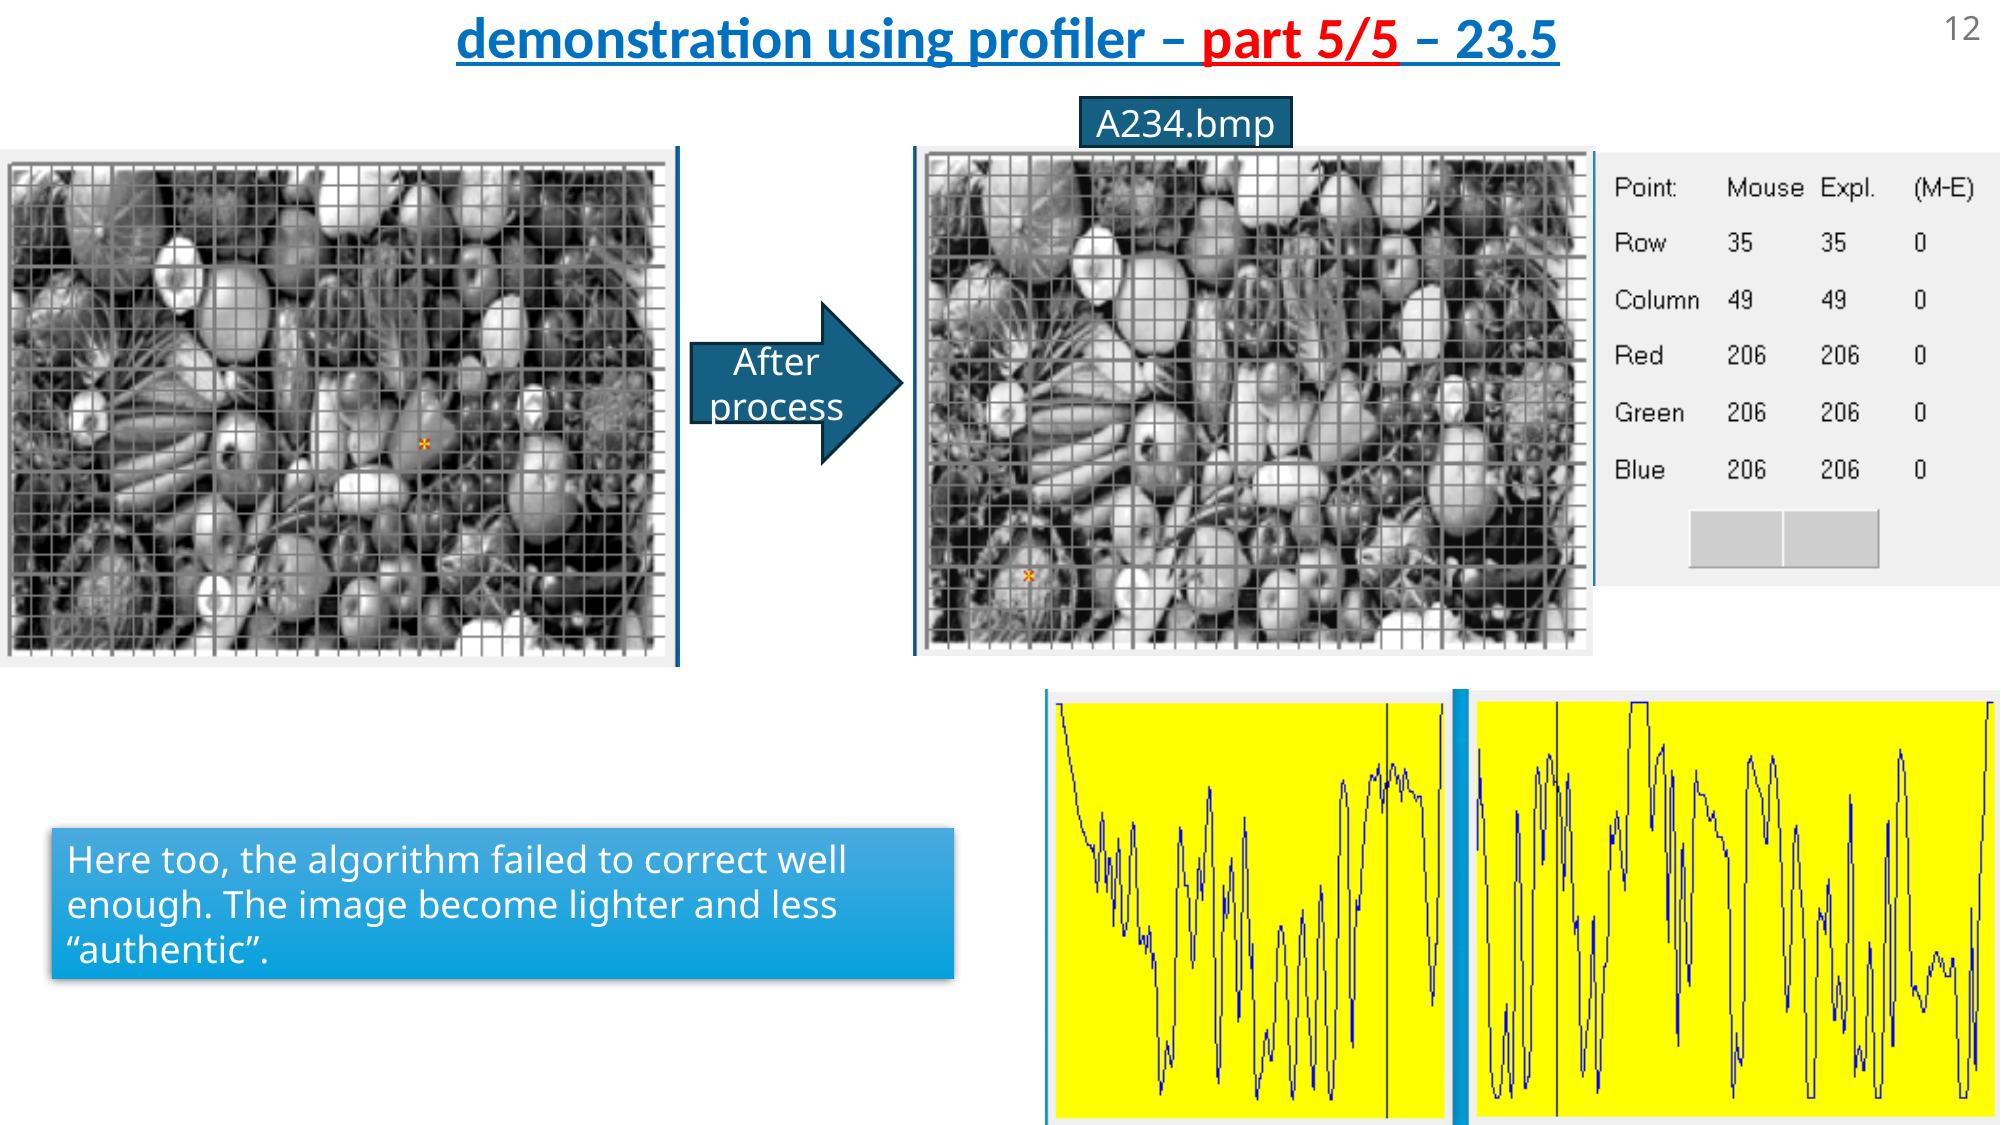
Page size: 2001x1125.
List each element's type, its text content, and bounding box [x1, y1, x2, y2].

picture [0, 146, 681, 668]
picture [1047, 689, 1453, 1125]
picture [1468, 689, 2000, 1125]
text_box 23.5 – demonstration using profiler – part 5/5 [408, 0, 1608, 78]
text_box A234.bmp [1079, 96, 1293, 146]
text_box After process [689, 300, 904, 466]
picture [912, 146, 2000, 657]
text_box Here too, the algorithm failed to correct well enough. The image become lighter and less “authentic”. [51, 828, 955, 979]
slide_number 12 [1928, 0, 1999, 60]
